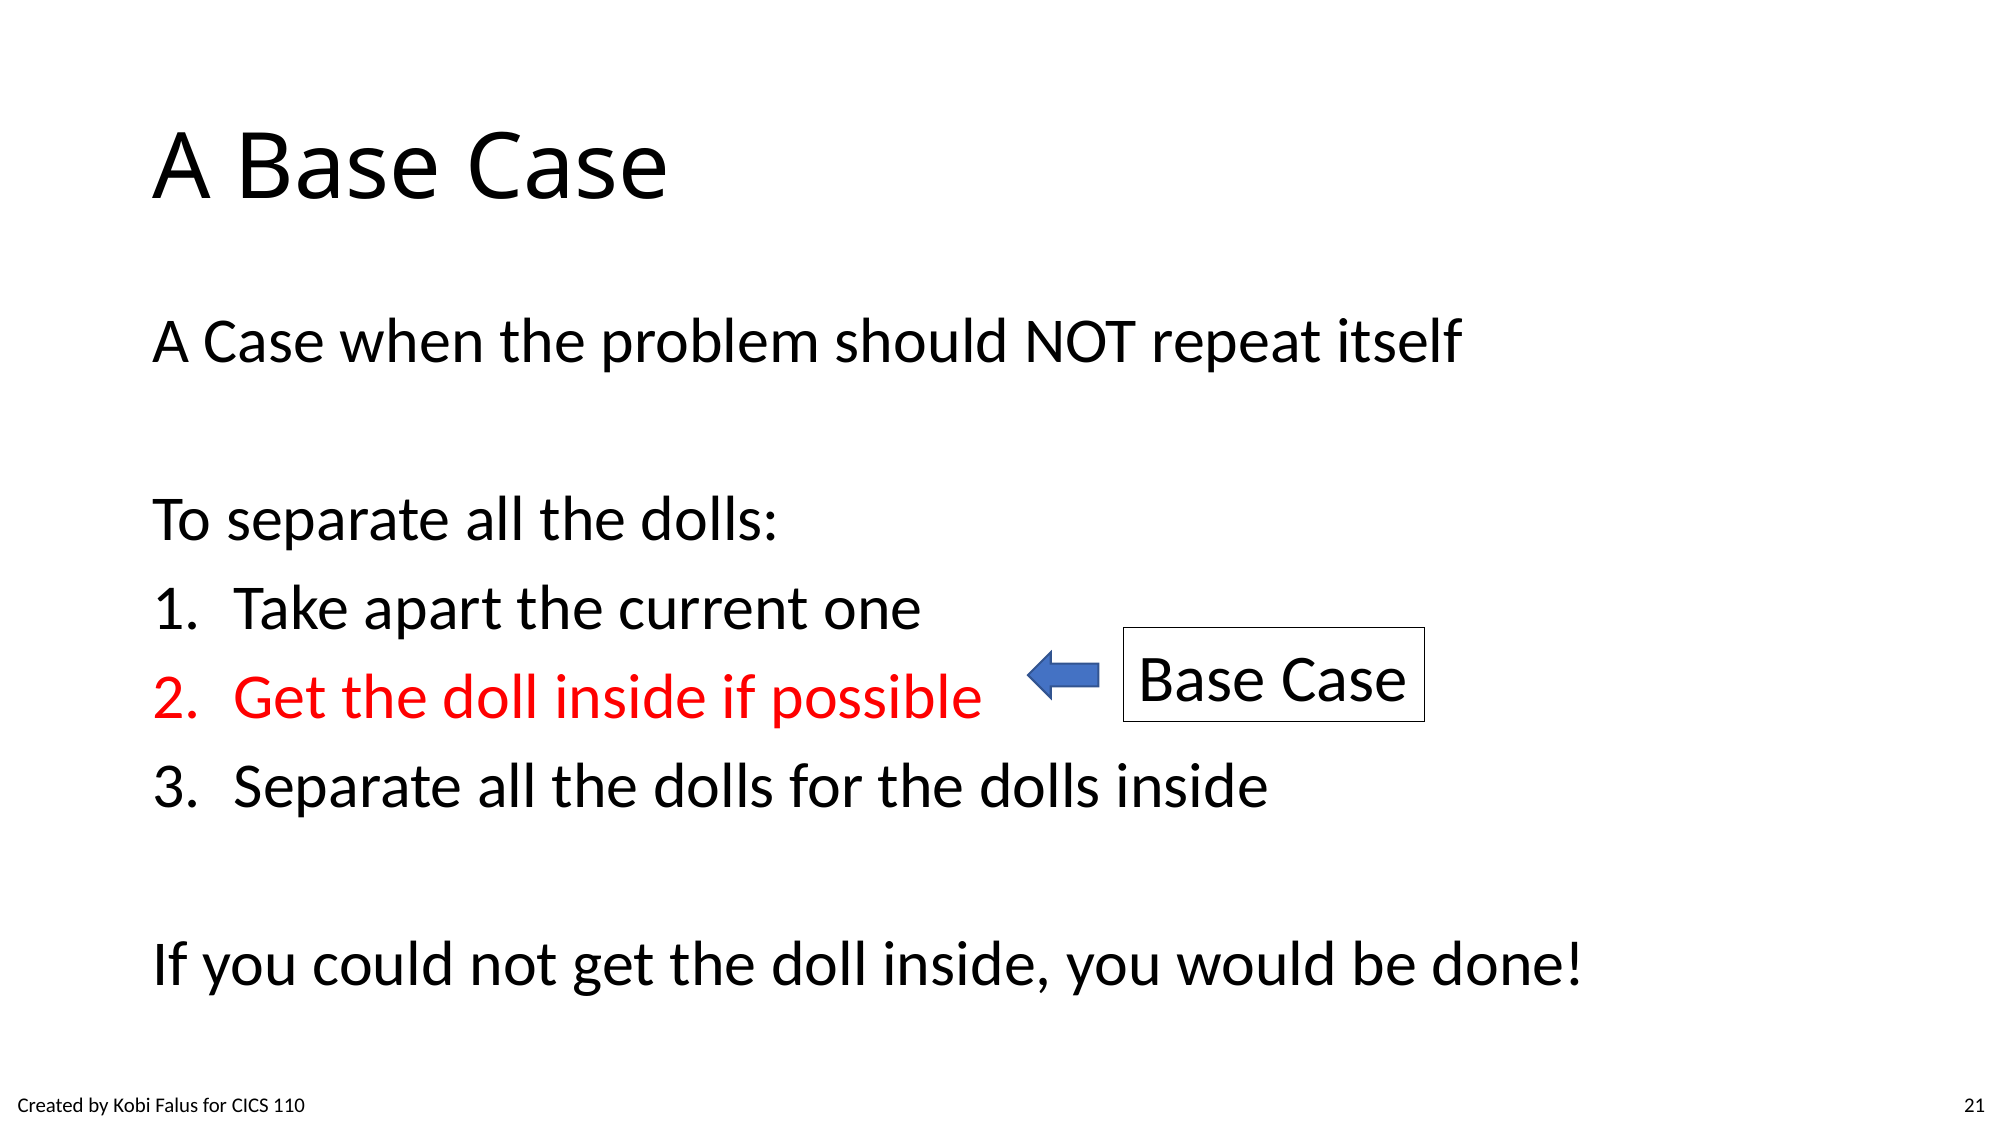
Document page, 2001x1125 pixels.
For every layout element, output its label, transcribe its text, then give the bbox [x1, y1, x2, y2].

text_box Base Case [1123, 627, 1425, 722]
text_box [1026, 649, 1100, 701]
list A Case when the problem should NOT repeat itself To separate all the dolls: Take apart the current one Get the doll inside if possible Separate all the dolls for the dolls inside If you could not get the doll inside, you would be done! [137, 299, 1863, 1014]
title A Base Case [137, 59, 1863, 278]
